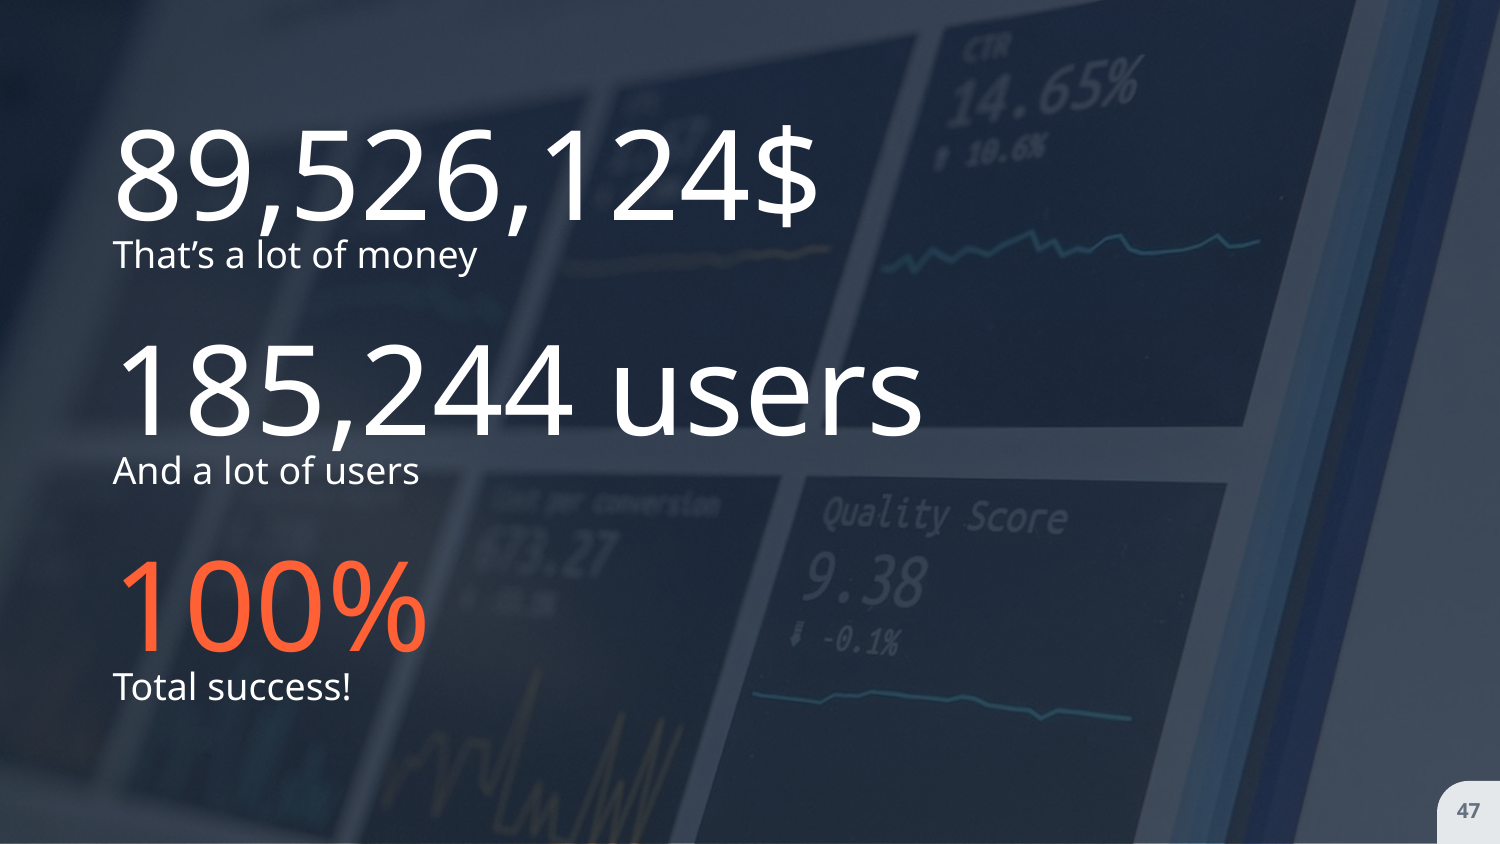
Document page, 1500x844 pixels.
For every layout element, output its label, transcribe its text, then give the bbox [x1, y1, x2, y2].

title 100% [112, 537, 1388, 662]
subtitle That’s a lot of money [112, 231, 1388, 308]
title 89,526,124$ [112, 106, 1388, 231]
slide_number 47 [1437, 780, 1500, 844]
subtitle Total success! [112, 662, 1388, 739]
subtitle And a lot of users [112, 447, 1388, 524]
title 185,244 users [112, 321, 1388, 447]
